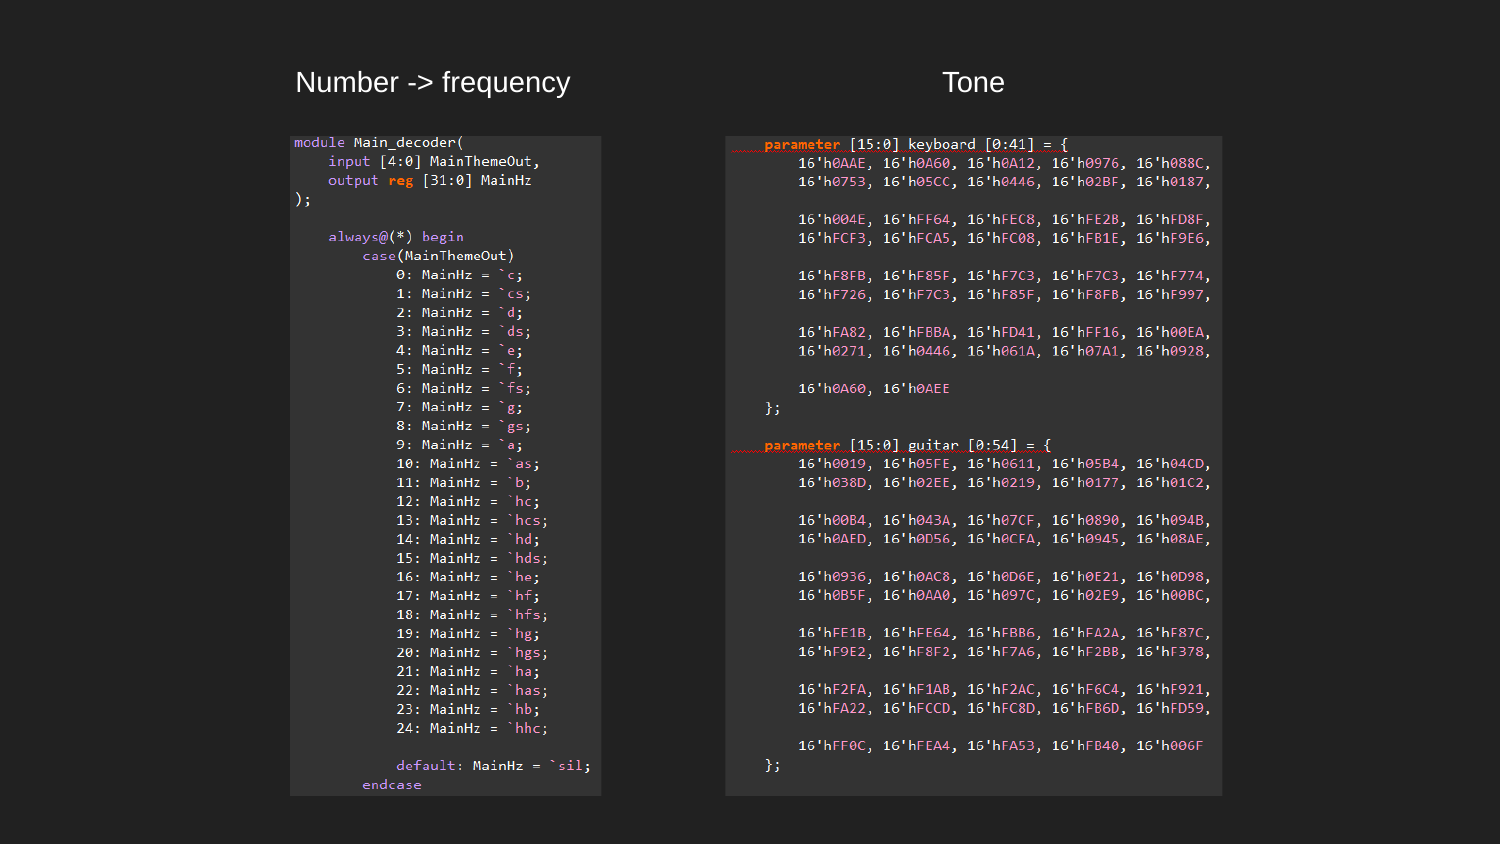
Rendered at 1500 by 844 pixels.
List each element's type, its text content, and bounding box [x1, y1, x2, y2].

text_box Tone [818, 48, 1130, 127]
text_box Number -> frequency [277, 48, 589, 127]
picture [725, 136, 1223, 796]
picture [289, 136, 602, 796]
